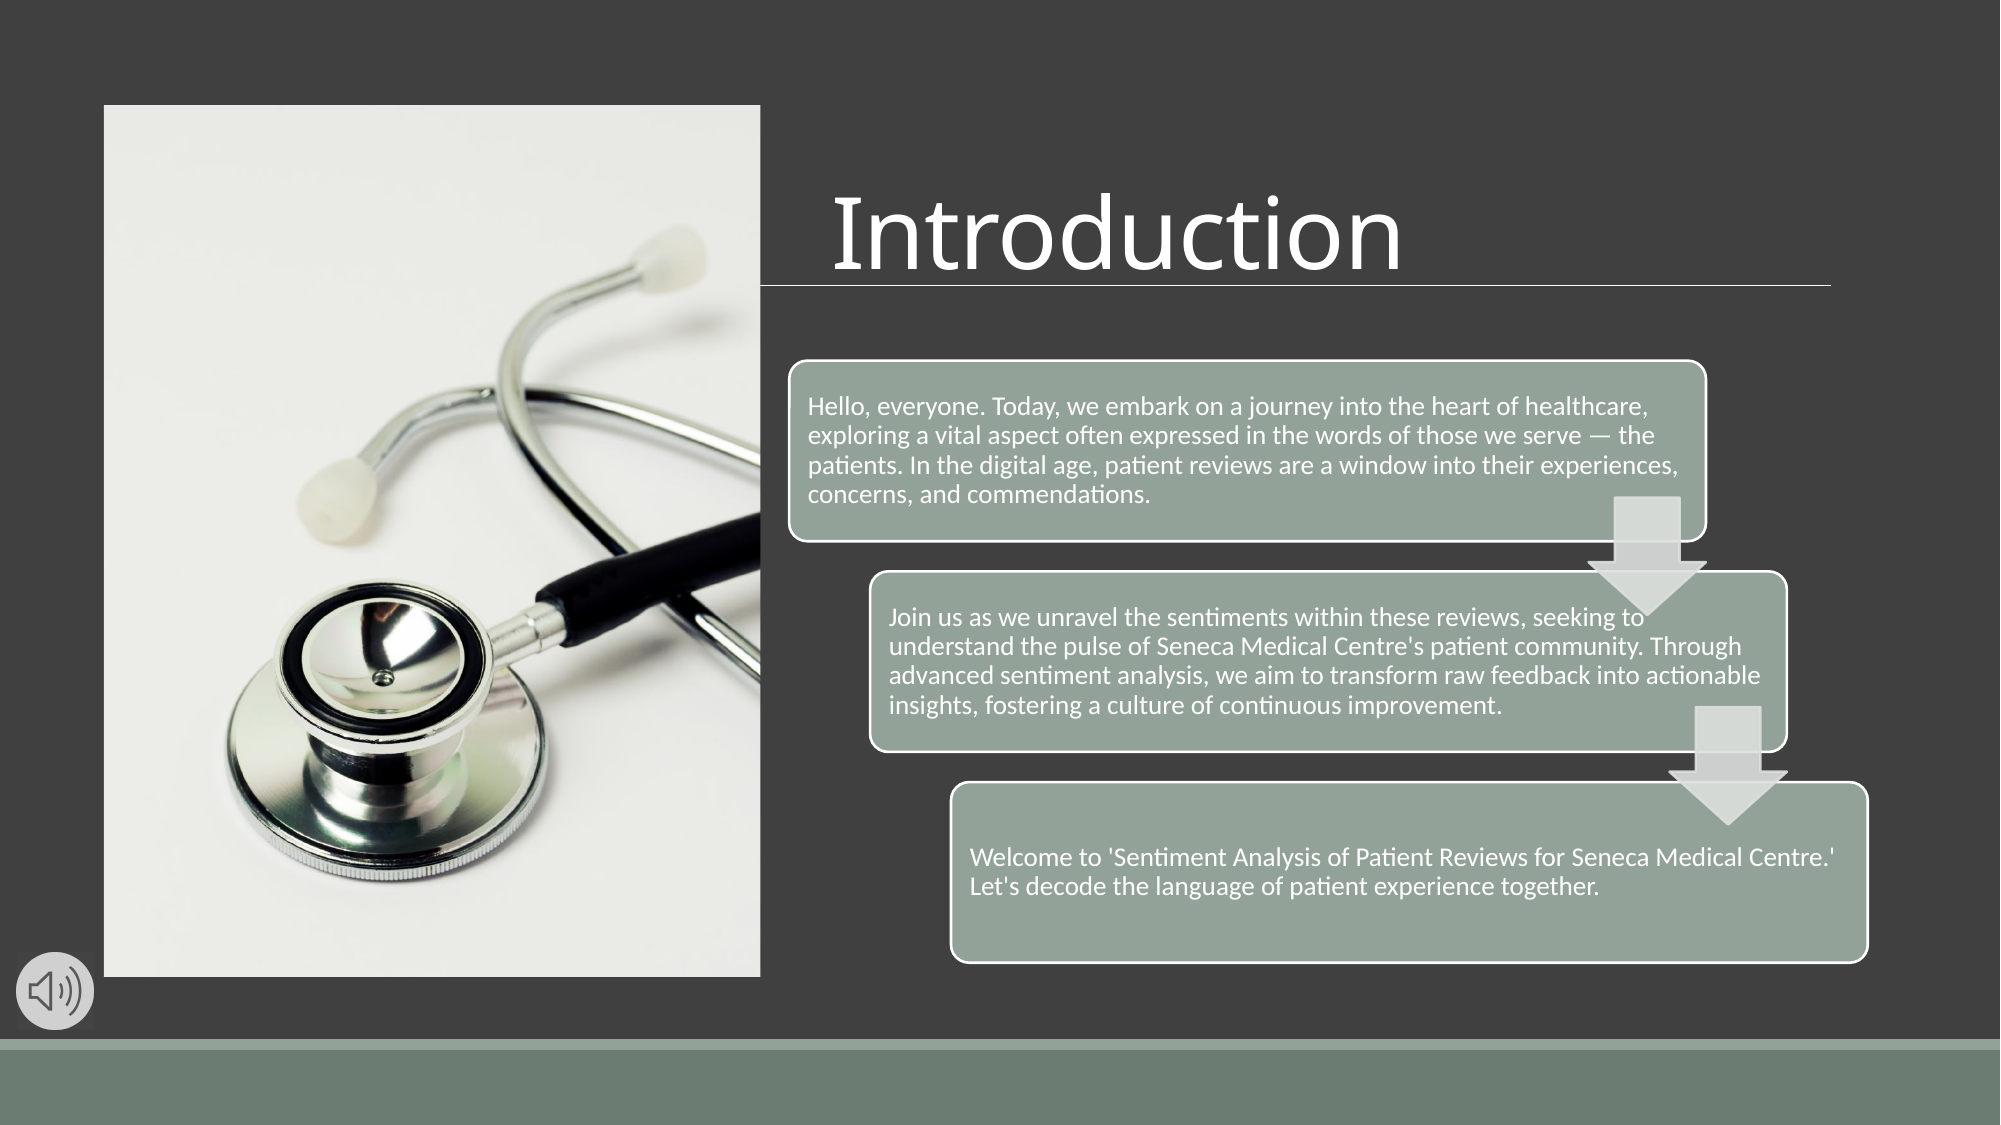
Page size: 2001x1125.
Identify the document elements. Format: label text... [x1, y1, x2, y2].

title Introduction [816, 104, 1895, 298]
picture [15, 951, 95, 1031]
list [788, 360, 1869, 964]
picture [103, 104, 761, 978]
